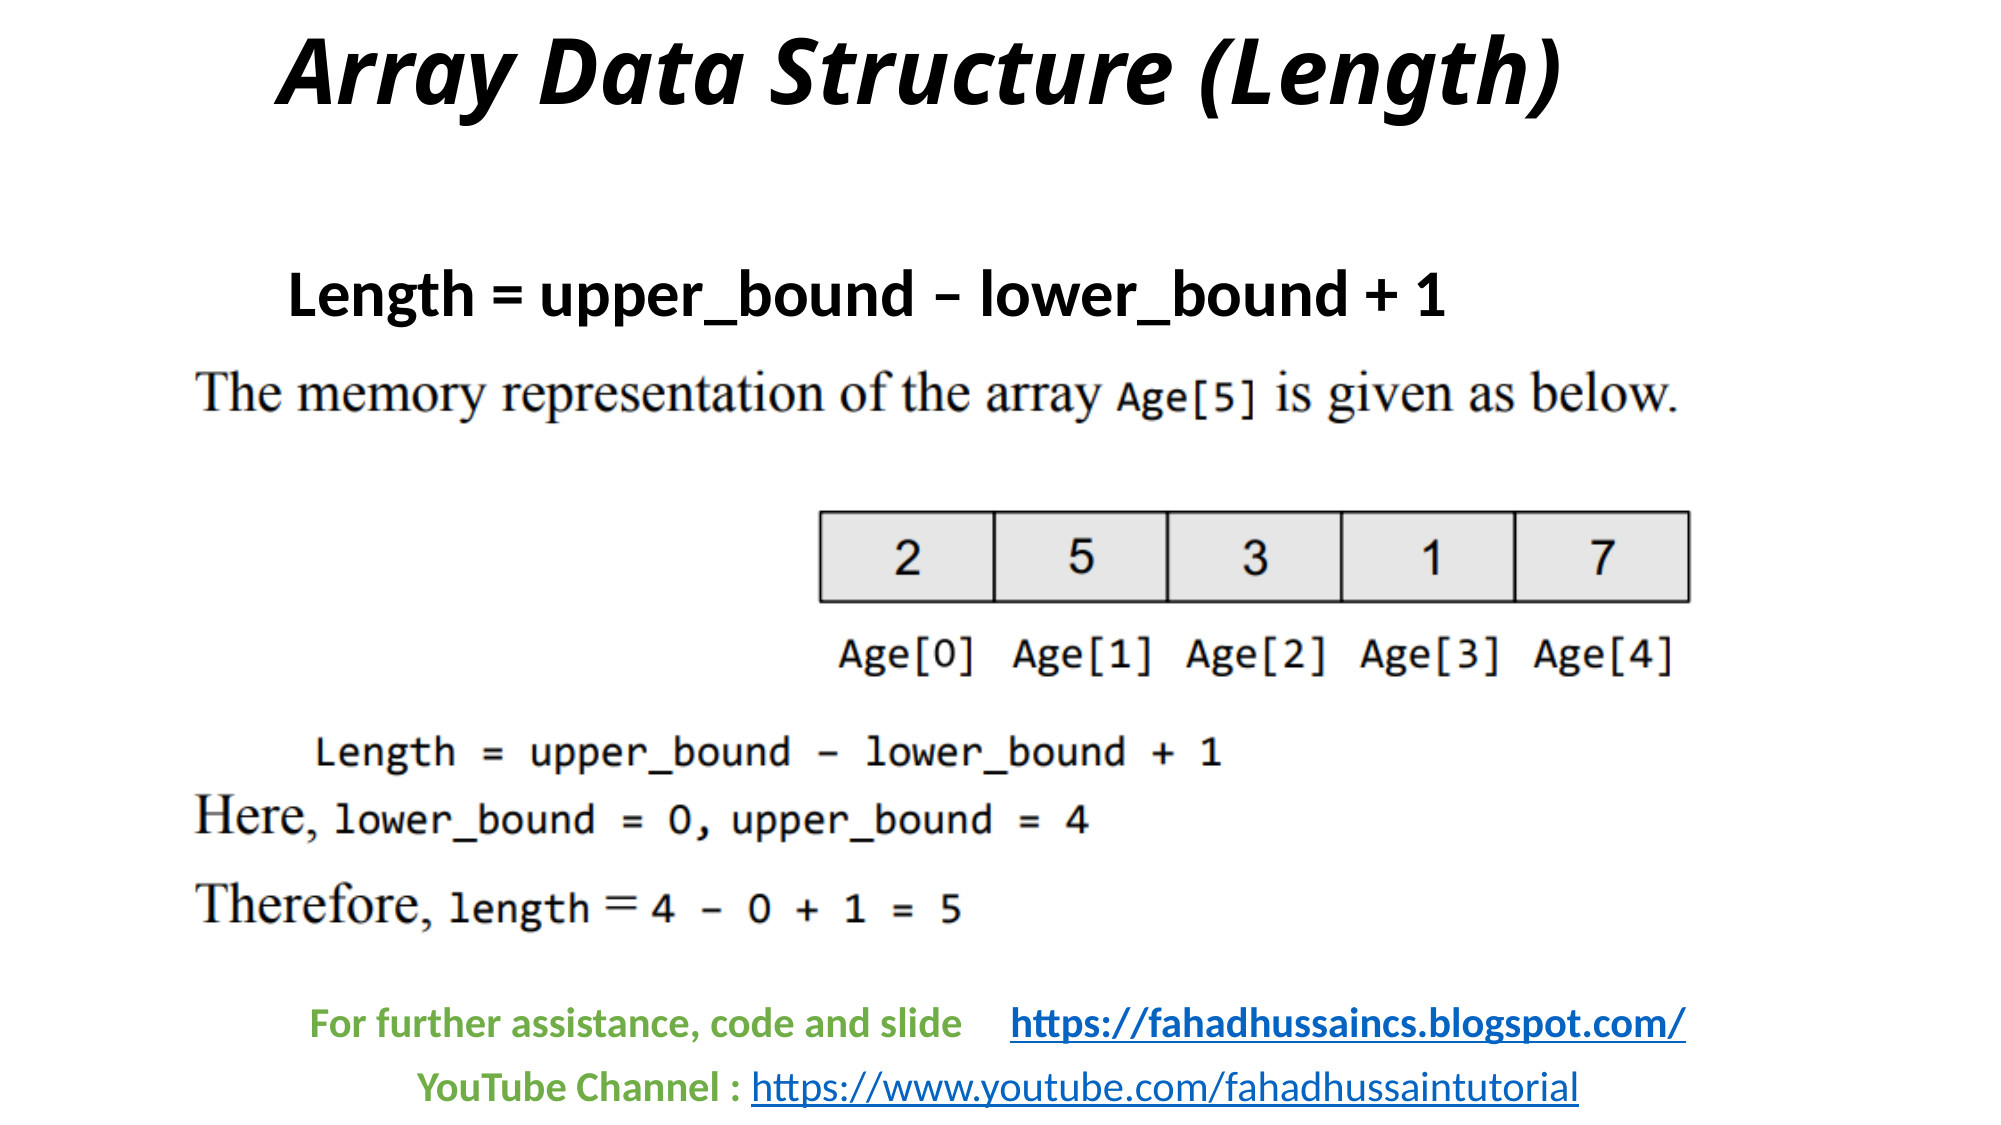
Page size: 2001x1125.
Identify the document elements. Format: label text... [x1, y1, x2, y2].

text_box [58, 271, 1978, 427]
picture [132, 347, 1761, 938]
subtitle For further assistance, code and slide https://fahadhussaincs.blogspot.com/ YouTube Channel : https://www.youtube.com/fahadhussaintutorial [18, 993, 1978, 1118]
text_box Length = upper_bound – lower_bound + 1 [274, 242, 1495, 337]
title Array Data Structure (Length) [181, 7, 1661, 132]
